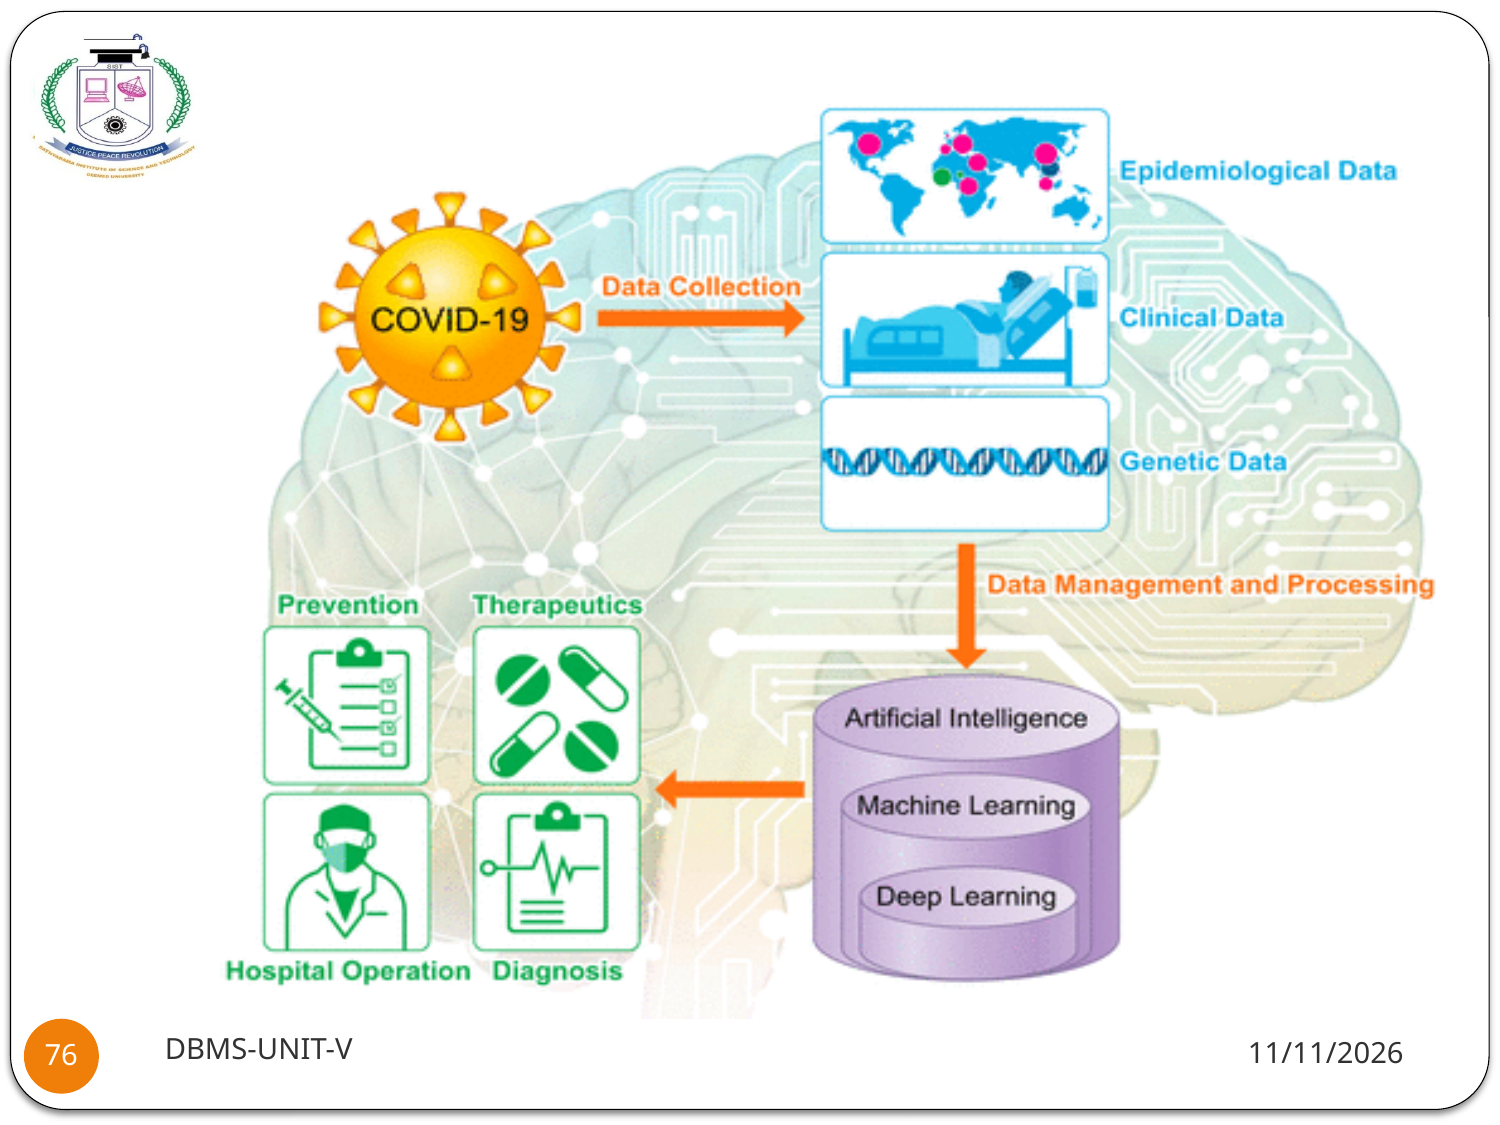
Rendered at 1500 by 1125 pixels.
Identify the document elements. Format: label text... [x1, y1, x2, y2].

slide_number 76 [23, 1018, 99, 1094]
footer DBMS-UNIT-V [150, 1012, 800, 1088]
picture [29, 30, 200, 182]
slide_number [1012, 1028, 1419, 1094]
picture [206, 104, 1467, 1019]
